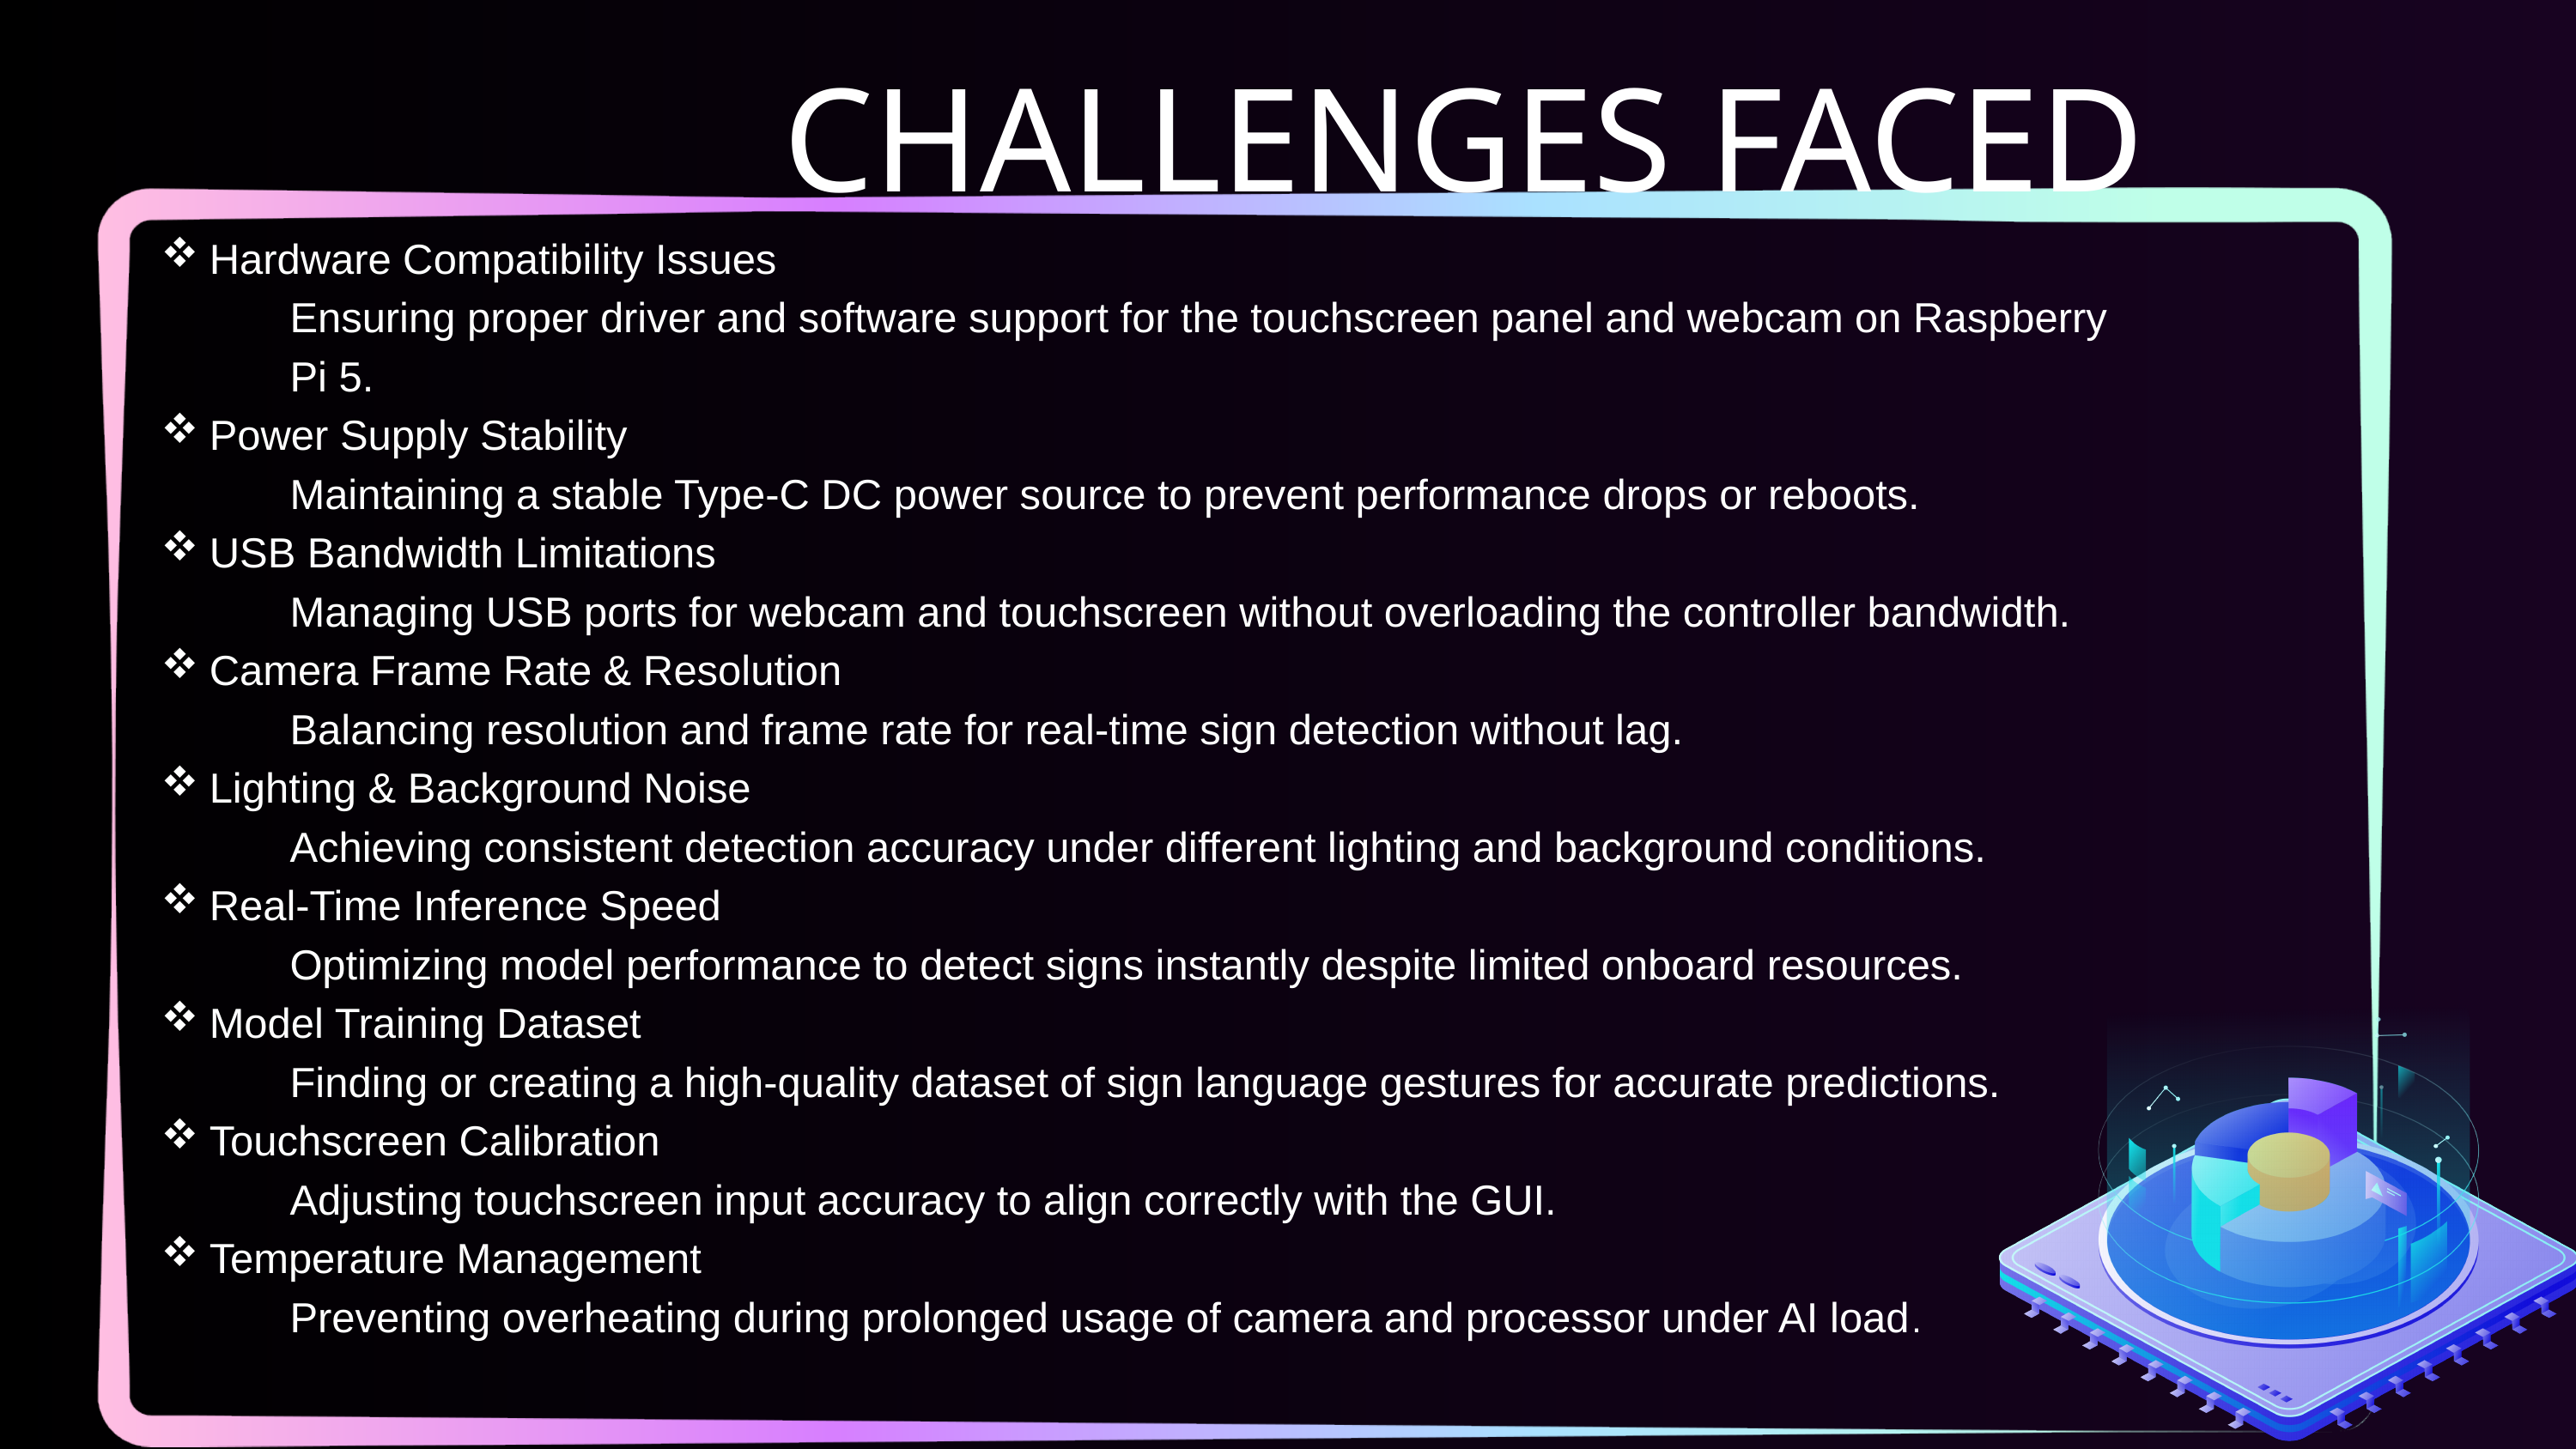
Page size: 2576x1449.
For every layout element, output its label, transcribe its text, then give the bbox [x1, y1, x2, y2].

text_box CHALLENGES FACED [783, 2, 2458, 221]
text_box [1998, 925, 2576, 1441]
text_box Hardware Compatibility Issues Ensuring proper driver and software support for the touchscreen panel and webcam on Raspberry Pi 5. Power Supply Stability Maintaining a stable Type-C DC power source to prevent performance drops or reboots. USB Bandwidth Limitations Managing USB ports for webcam and touchscreen without overloading the controller bandwidth. Camera Frame Rate & Resolution Balancing resolution and frame rate for real-time sign detection without lag. Lighting & Background Noise Achieving consistent detection accuracy under different lighting and background conditions. Real-Time Inference Speed Optimizing model performance to detect signs instantly despite limited onboard resources. Model Training Dataset Finding or creating a high-quality dataset of sign language gestures for accurate predictions. Touchscreen Calibration Adjusting touchscreen input accuracy to align correctly with the GUI. Temperature Management Preventing overheating during prolonged usage of camera and processor under AI load. [161, 223, 2168, 1342]
text_box [96, 187, 2394, 1447]
